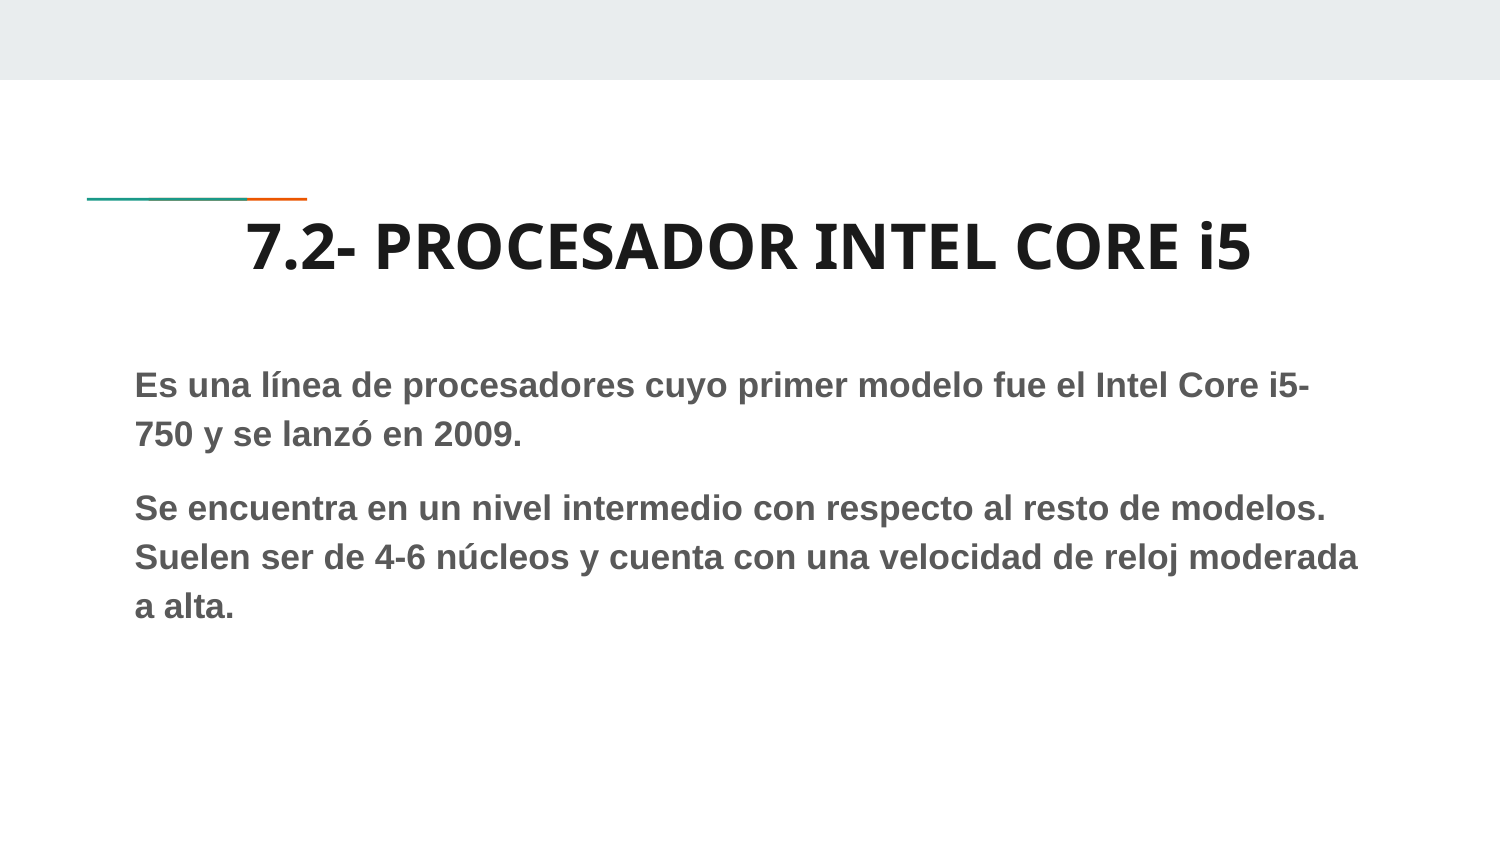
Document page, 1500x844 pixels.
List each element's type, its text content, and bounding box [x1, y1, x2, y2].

list Es una línea de procesadores cuyo primer modelo fue el Intel Core i5-750 y se lanzó en 2009. Se encuentra en un nivel intermedio con respecto al resto de modelos. Suelen ser de 4-6 núcleos y cuenta con una velocidad de reloj moderada a alta. [119, 341, 1381, 712]
title 7.2- PROCESADOR INTEL CORE i5 [119, 191, 1381, 280]
